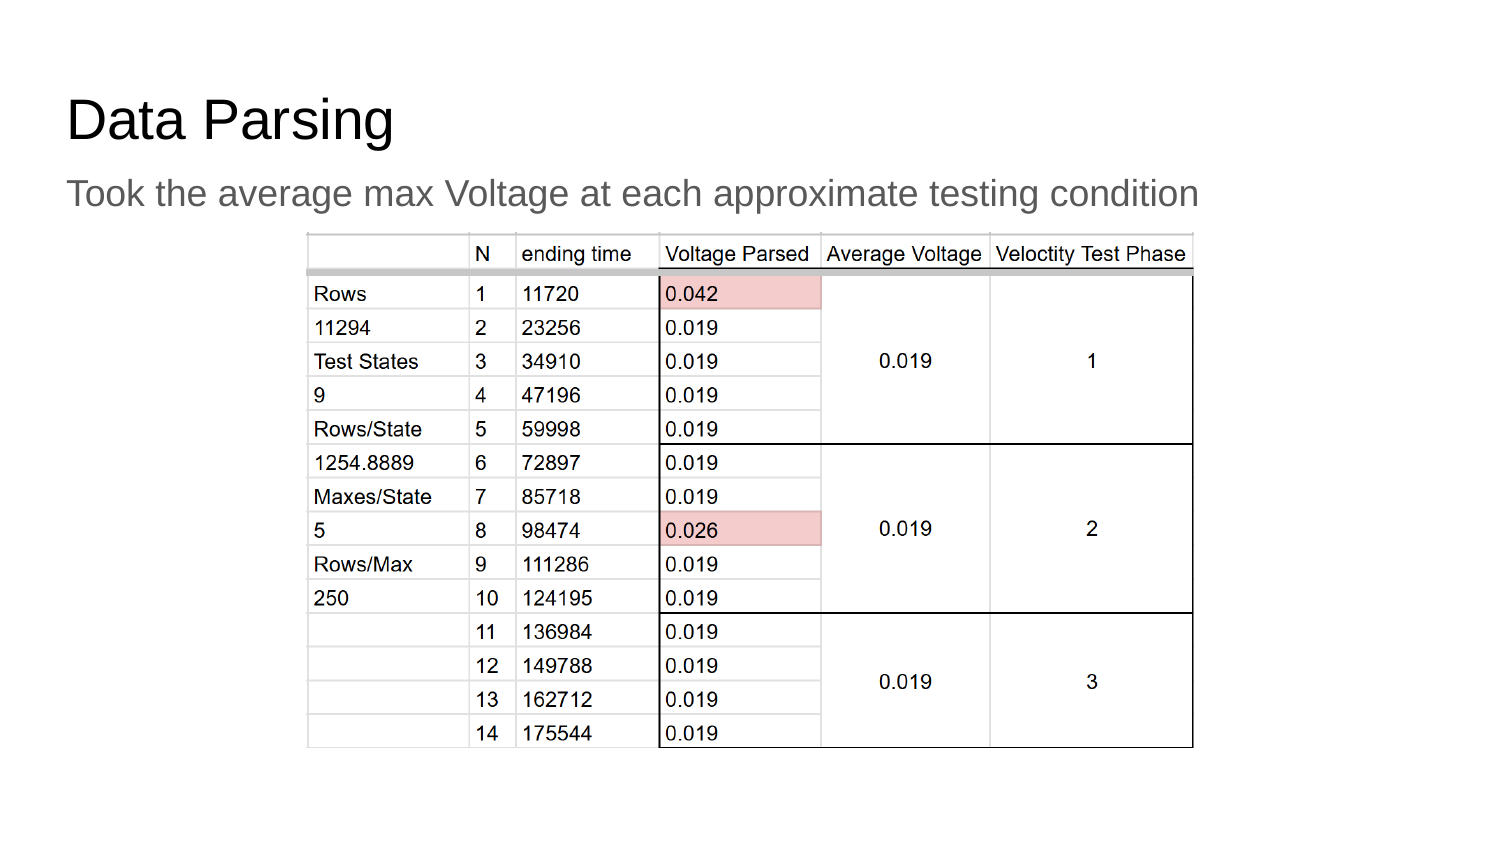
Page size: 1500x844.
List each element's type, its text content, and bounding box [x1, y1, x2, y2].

picture [306, 232, 1194, 748]
list Took the average max Voltage at each approximate testing condition [51, 151, 1449, 712]
title Data Parsing [51, 72, 1449, 151]
